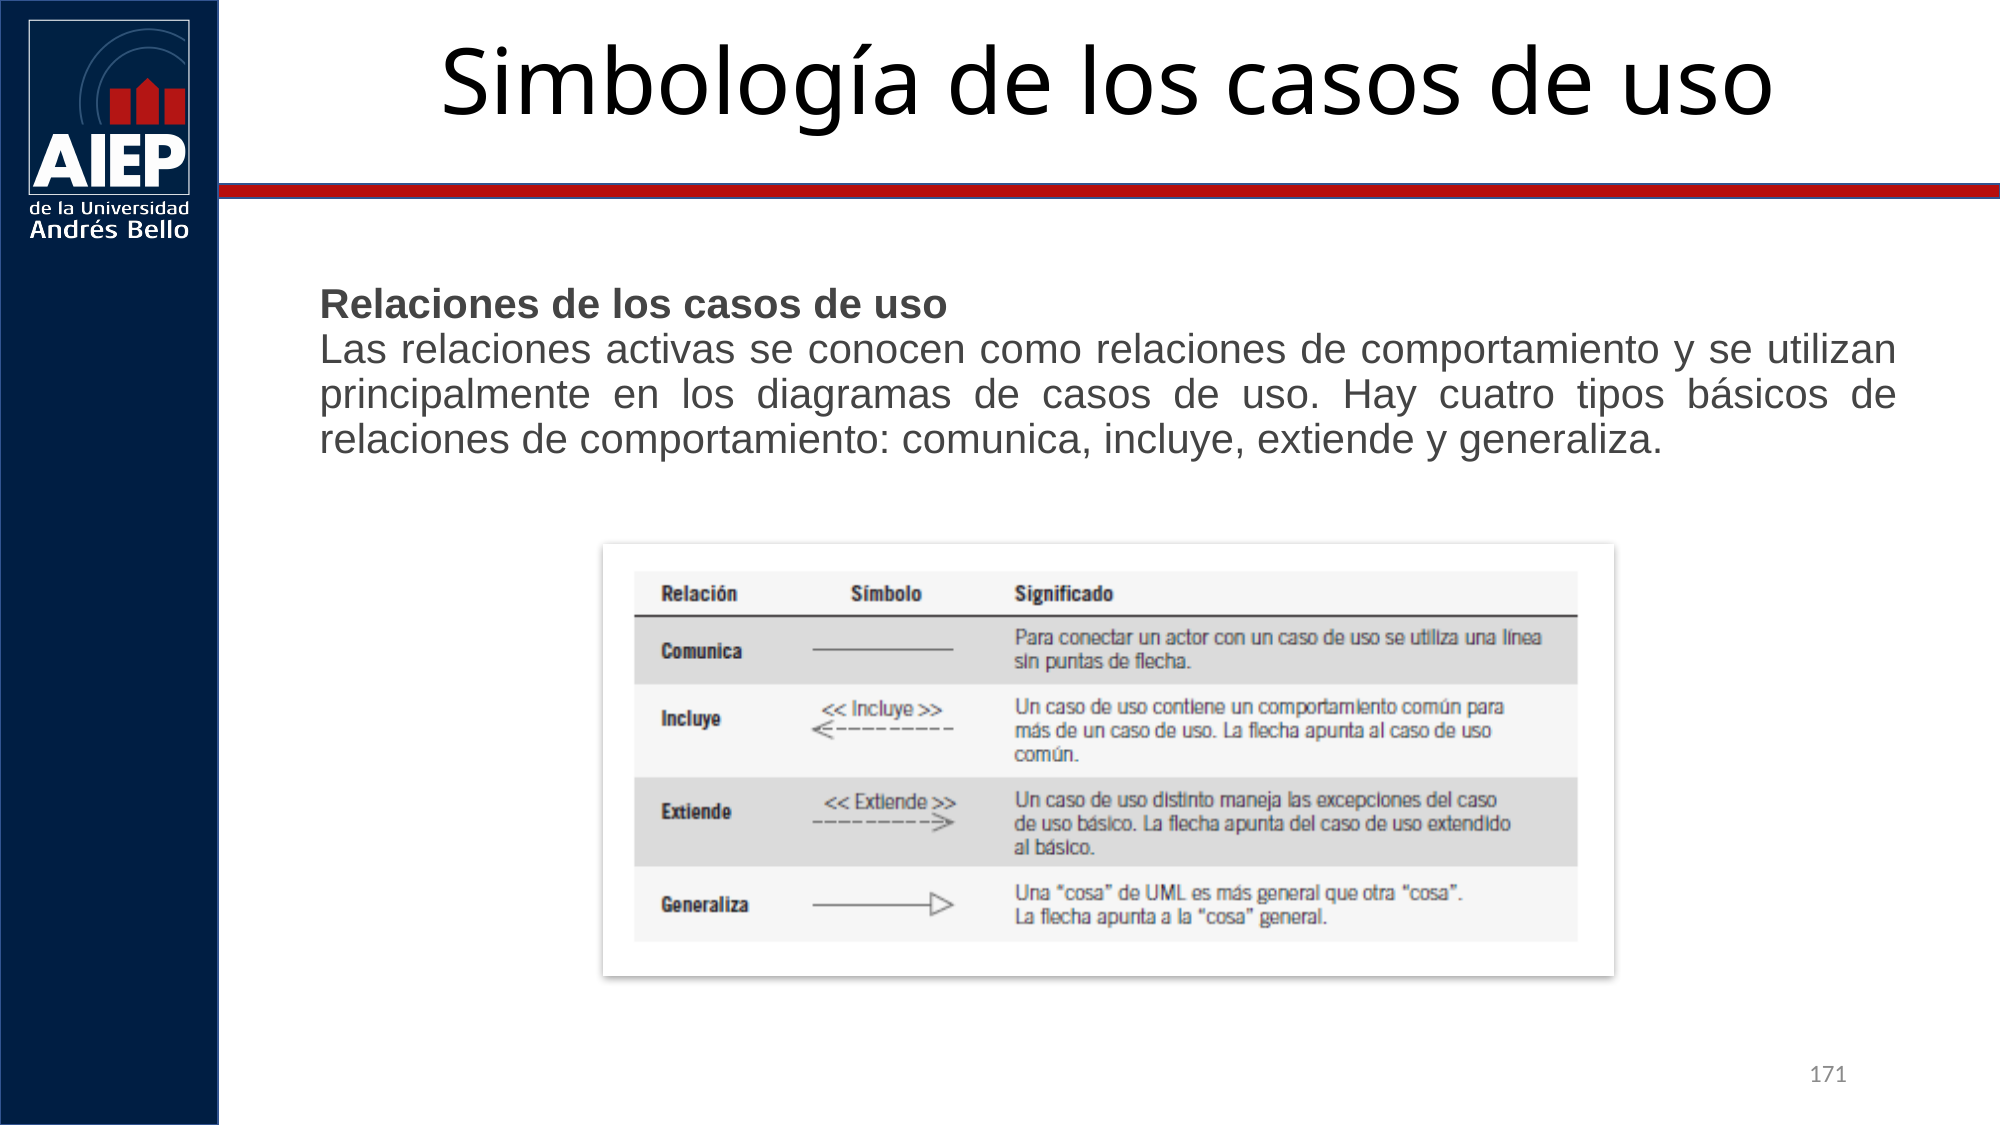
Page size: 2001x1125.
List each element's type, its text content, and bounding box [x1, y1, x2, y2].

text_box [0, 0, 219, 1125]
text_box [217, 183, 2000, 199]
text_box Relaciones de los casos de uso Las relaciones activas se conocen como relaciones de comportamiento y se utilizan principalmente en los diagramas de casos de uso. Hay cuatro tipos básicos de relaciones de comportamiento: comunica, incluye, extiende y generaliza. [304, 275, 1913, 482]
text_box Simbología de los casos de uso [239, 28, 1978, 156]
slide_number 171 [1412, 1042, 1863, 1103]
picture [19, 12, 199, 246]
picture [617, 557, 1600, 962]
